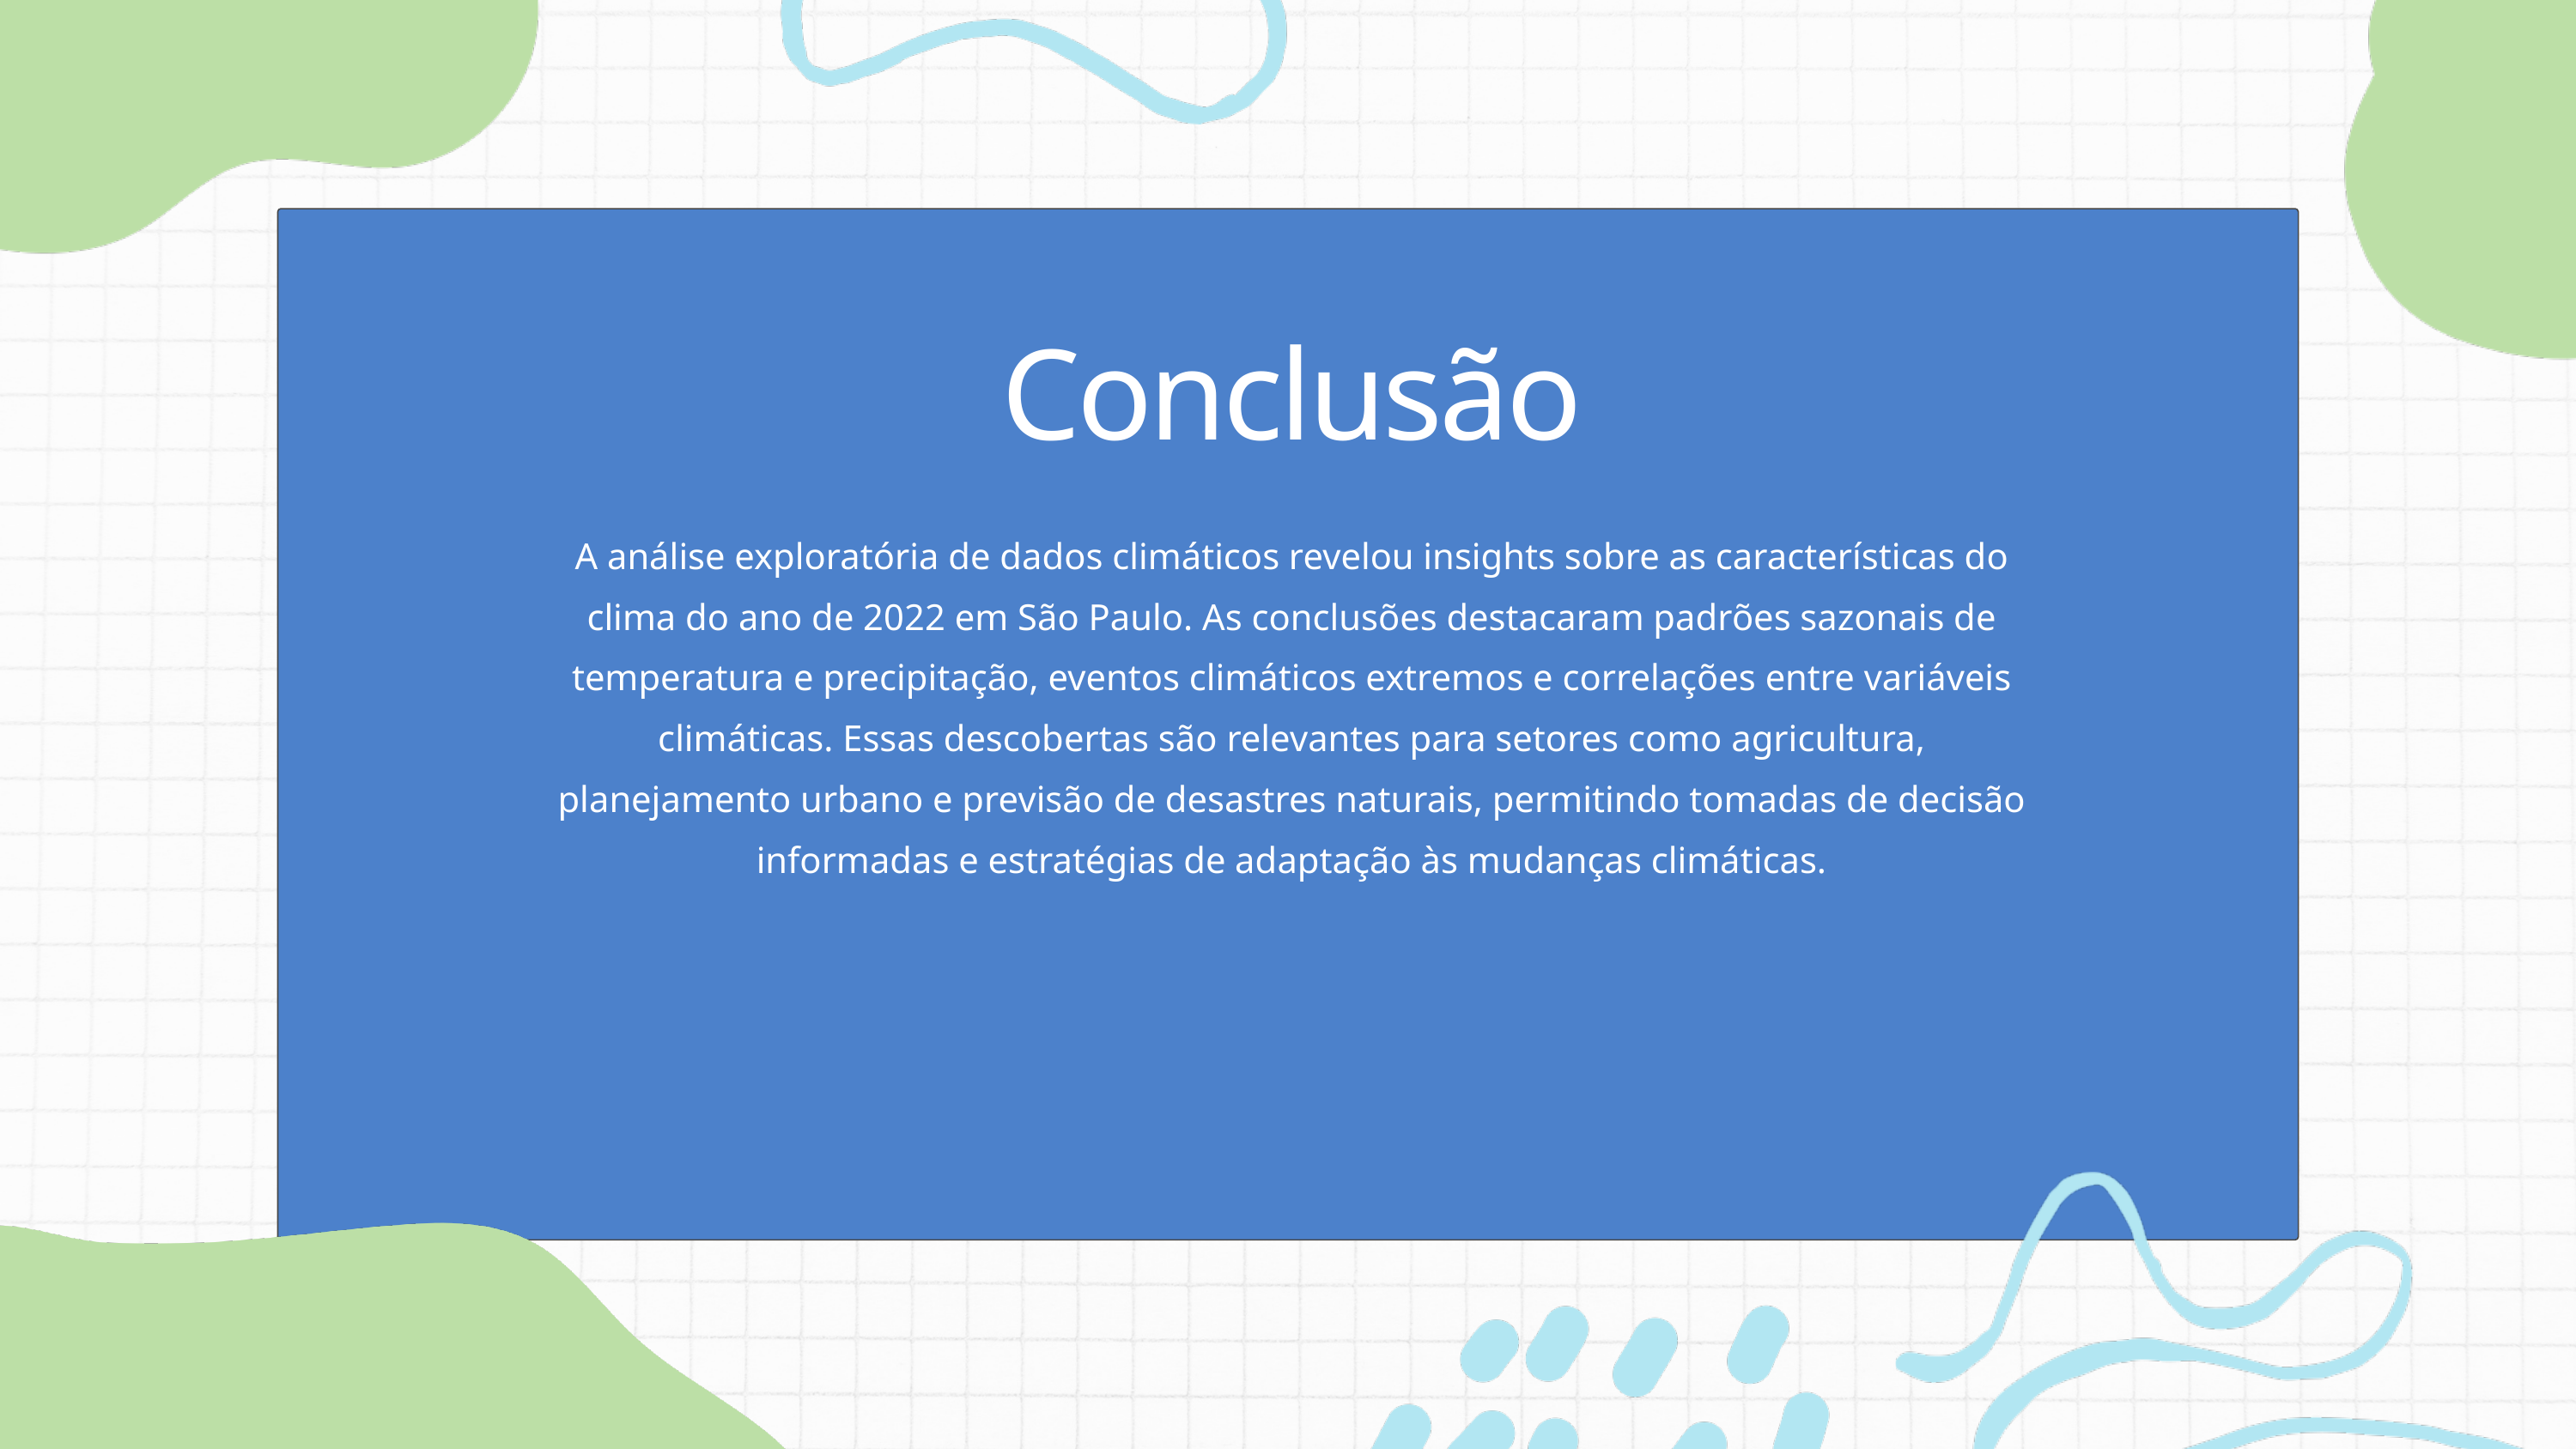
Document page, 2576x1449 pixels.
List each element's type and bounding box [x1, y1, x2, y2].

picture [1804, 0, 2576, 1449]
picture [0, 0, 772, 1449]
text_box [772, 0, 1804, 1449]
